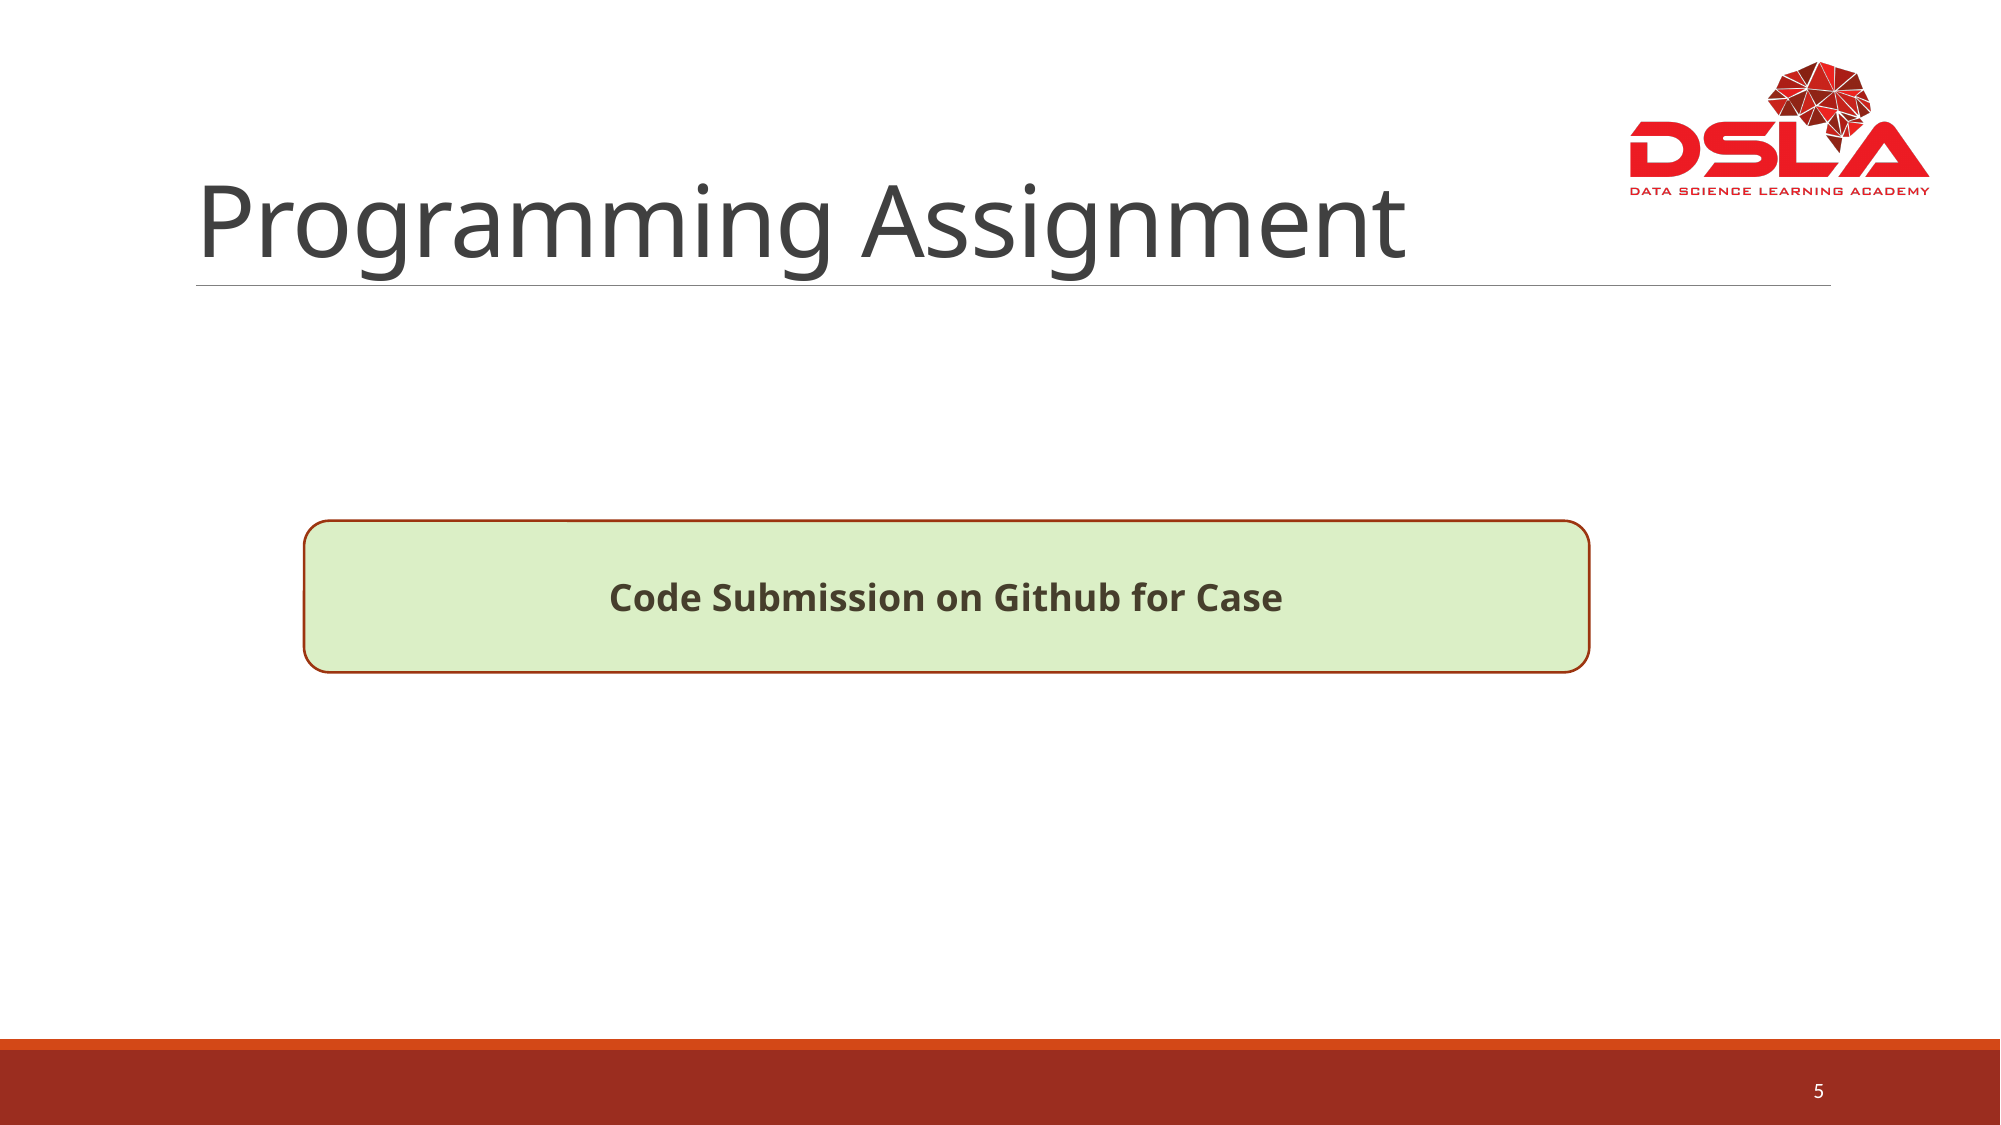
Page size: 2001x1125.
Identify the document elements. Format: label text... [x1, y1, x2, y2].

text_box Code Submission on Github for Case [302, 519, 1591, 674]
title Programming Assignment [180, 47, 1830, 285]
picture [1605, 16, 1973, 242]
slide_number 5 [1624, 1059, 1840, 1120]
